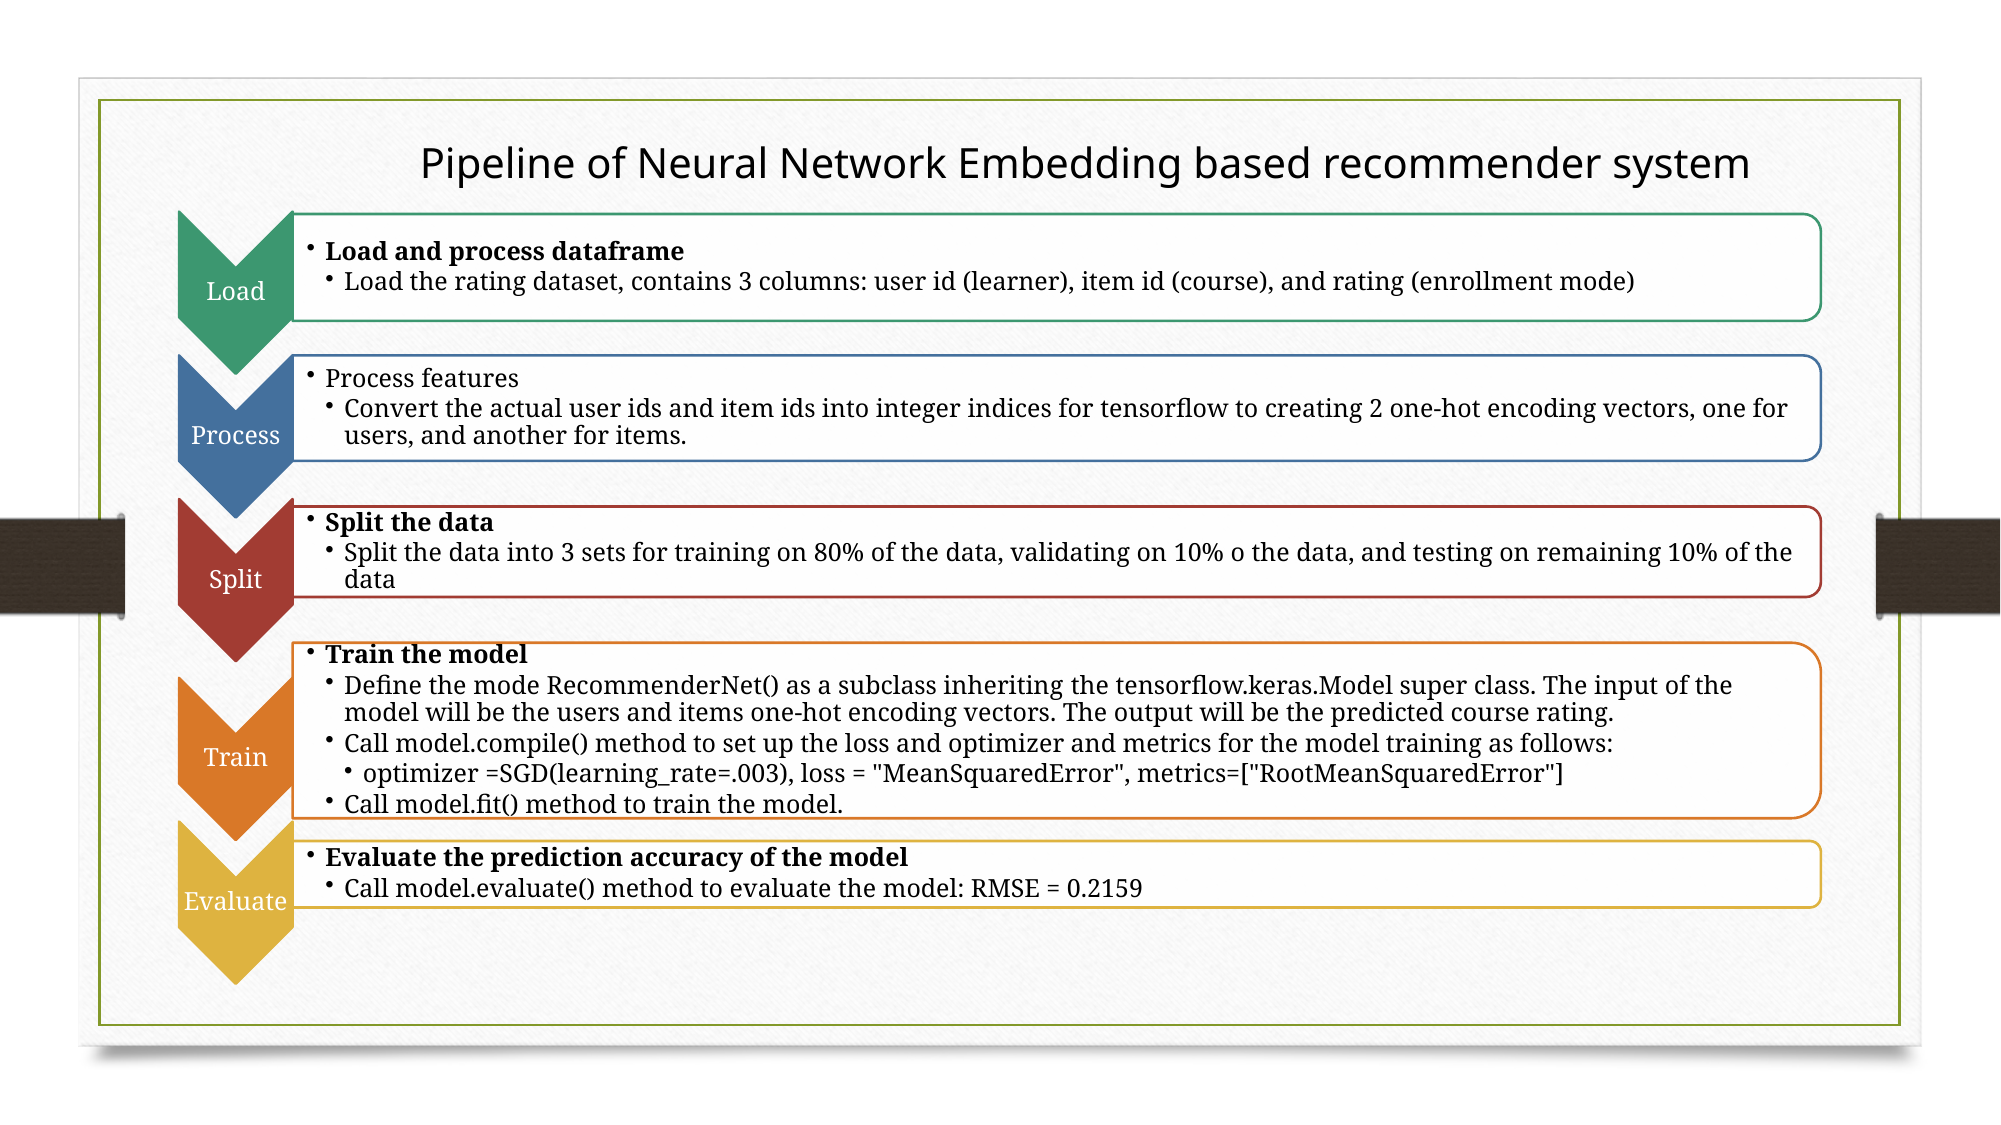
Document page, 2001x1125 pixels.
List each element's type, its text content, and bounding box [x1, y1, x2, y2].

title Pipeline of Neural Network Embedding based recommender system [249, 101, 1923, 283]
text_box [178, 210, 1822, 985]
picture [0, 0, 2001, 1125]
